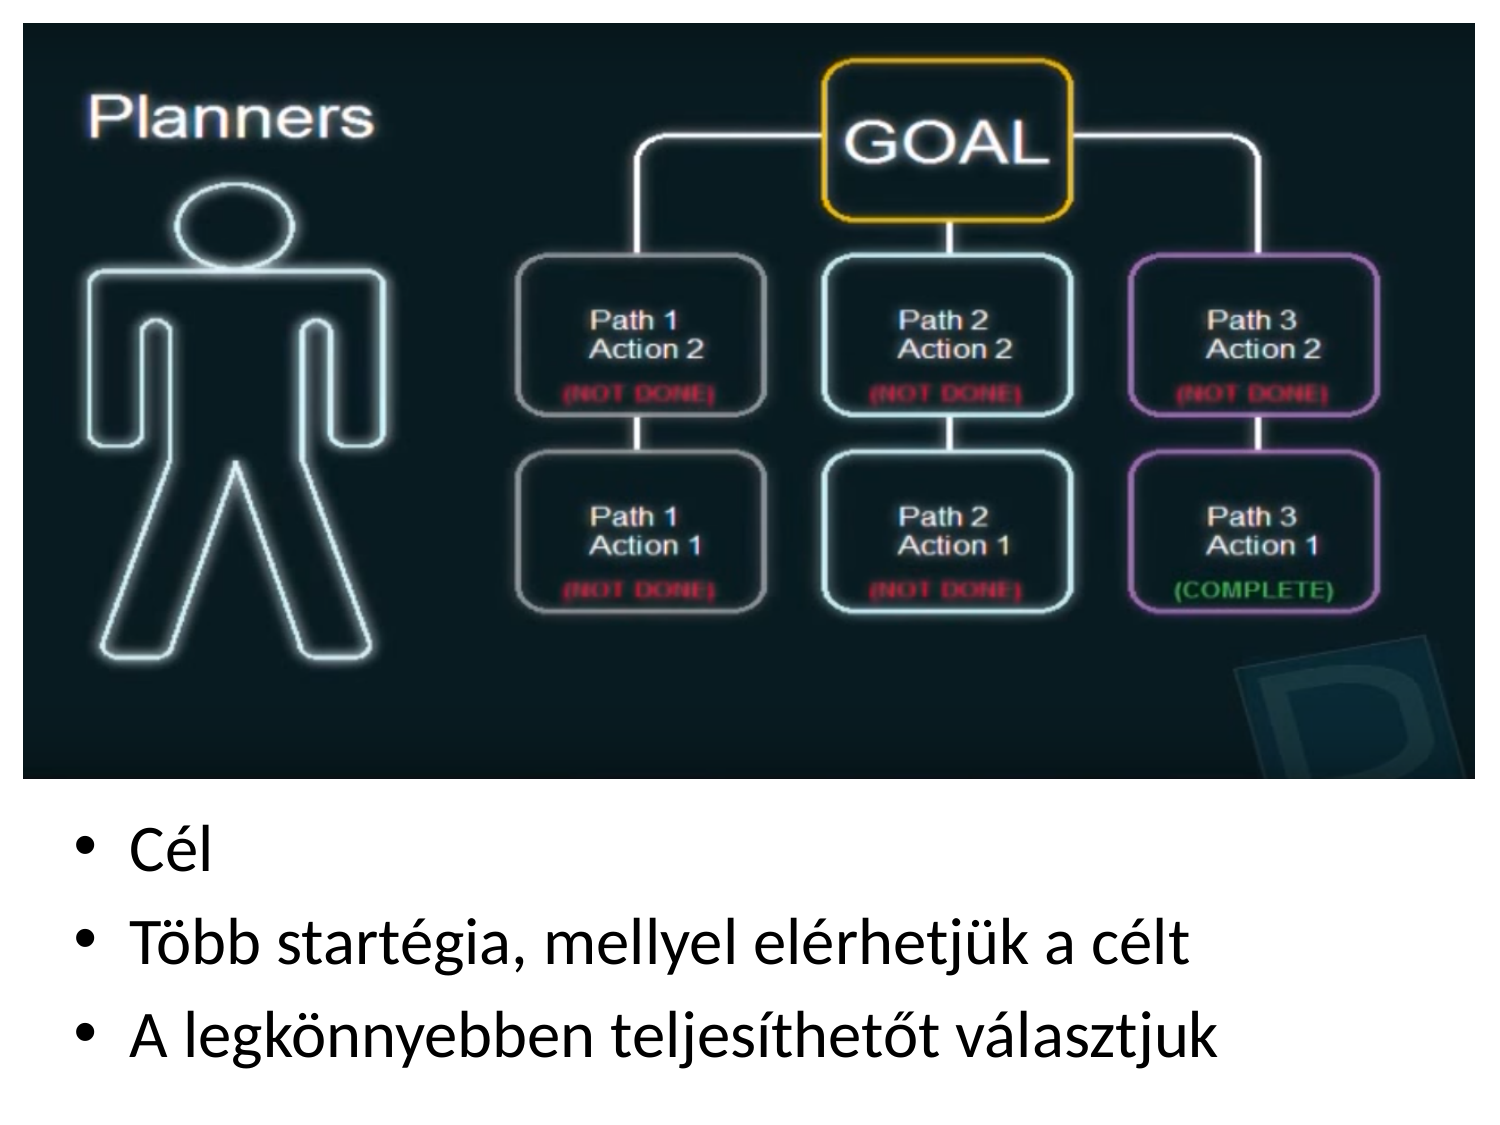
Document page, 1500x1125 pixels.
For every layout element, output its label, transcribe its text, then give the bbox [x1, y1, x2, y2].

picture [23, 23, 1476, 779]
list Cél Több startégia, mellyel elérhetjük a célt A legkönnyebben teljesíthetőt választjuk [58, 796, 1409, 1090]
